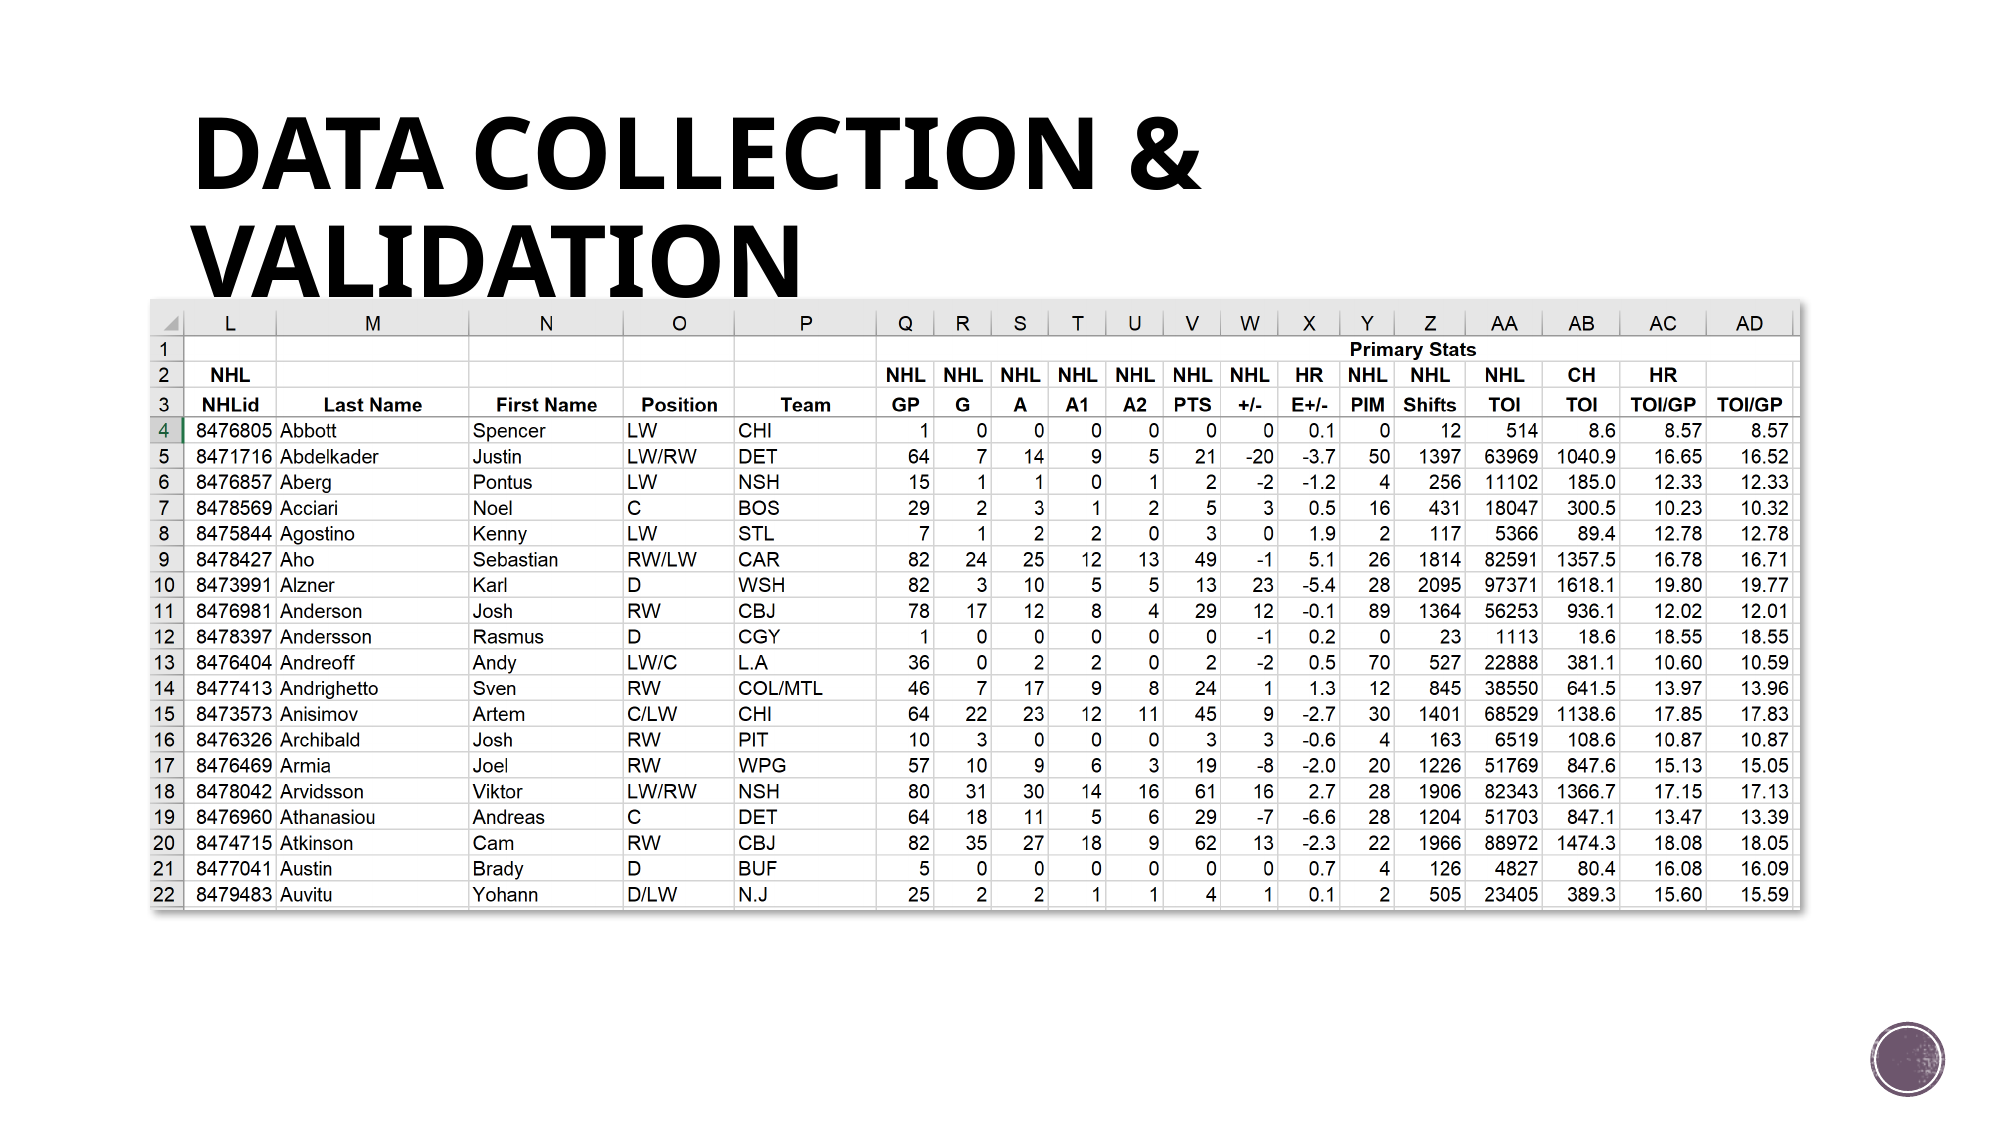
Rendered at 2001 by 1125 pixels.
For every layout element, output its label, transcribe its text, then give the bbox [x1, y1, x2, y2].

title DATA COLLECTION & VALIDATION [175, 79, 1826, 344]
picture [150, 300, 1799, 909]
list Raw data came in Excel format Number formats were cleaned and NULL values were removed in Excel [175, 348, 1826, 1013]
